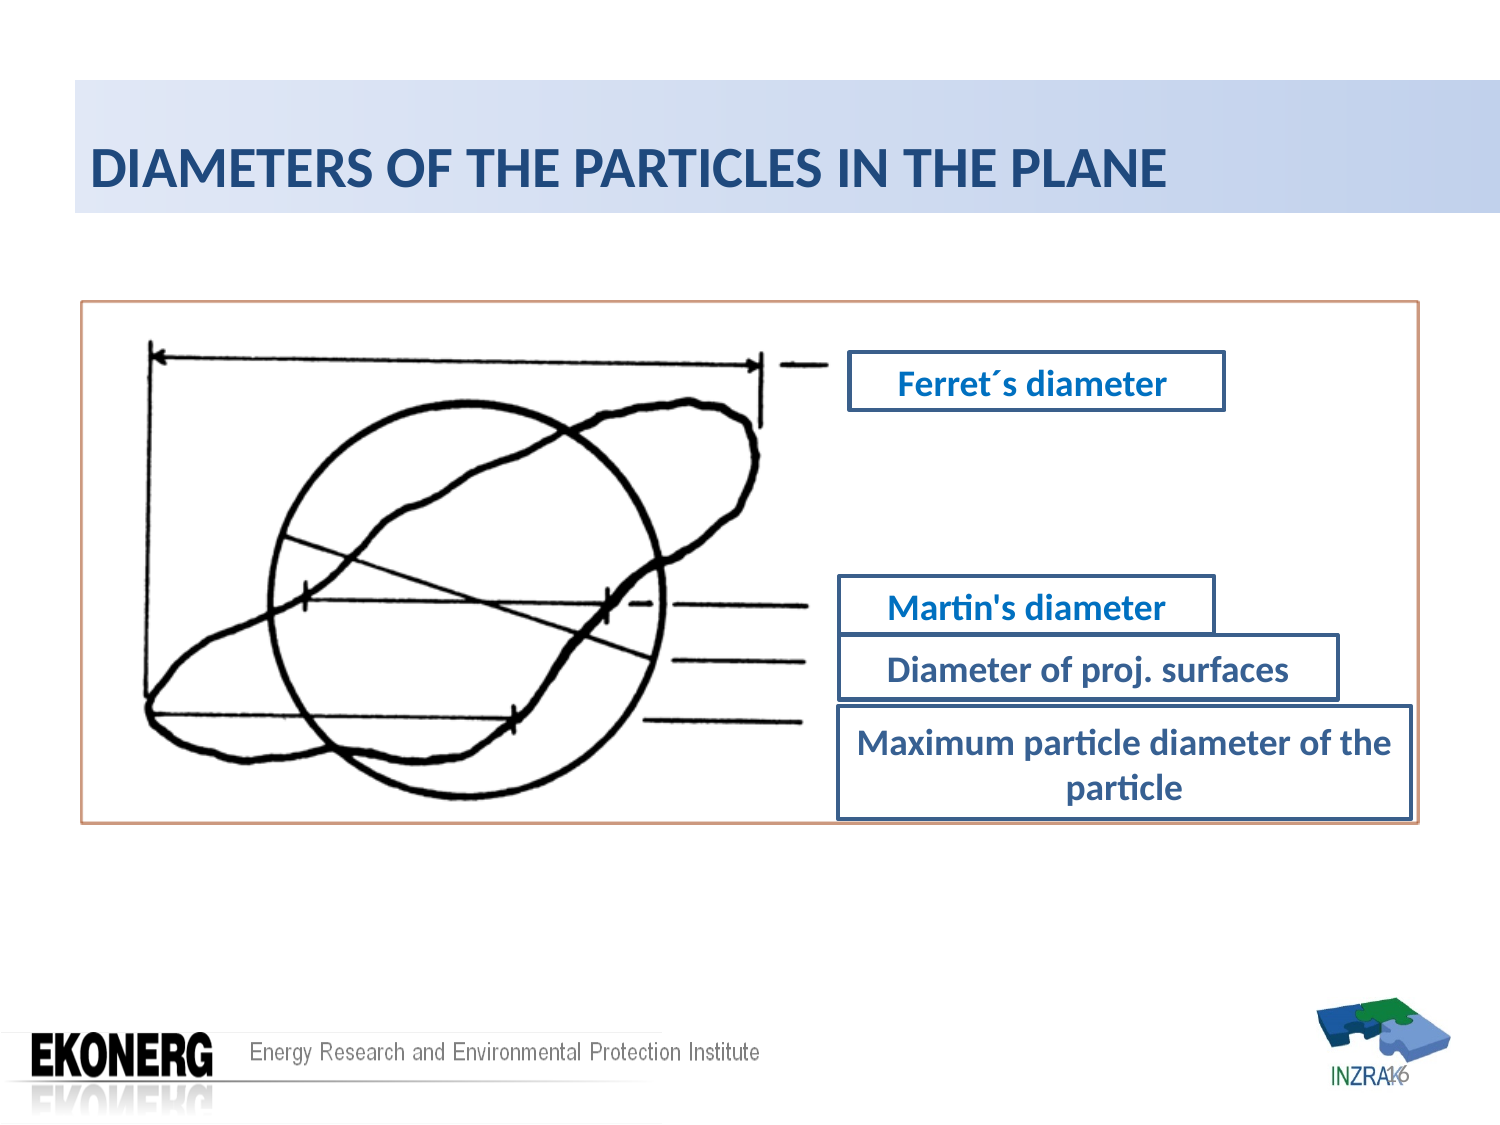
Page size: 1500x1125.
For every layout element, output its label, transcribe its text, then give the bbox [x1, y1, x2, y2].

title DIAMETERS OF THE PARTICLES IN THE PLANE [75, 80, 1500, 213]
picture [80, 300, 1420, 825]
picture [0, 1027, 783, 1125]
slide_number 16 [1074, 1042, 1425, 1103]
picture [1315, 996, 1451, 1093]
